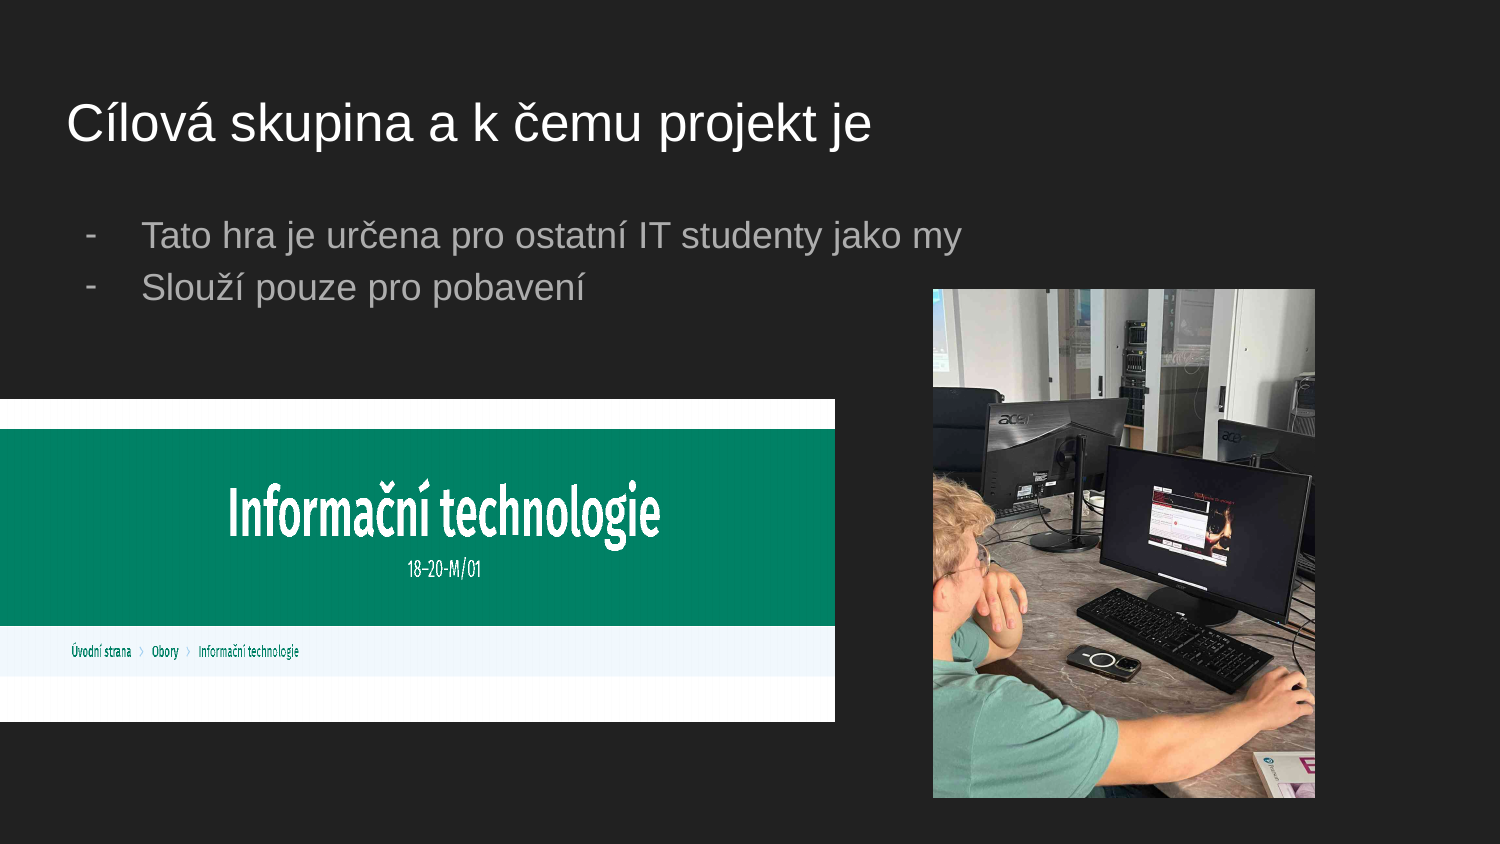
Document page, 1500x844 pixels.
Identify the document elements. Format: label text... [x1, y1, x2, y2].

title Cílová skupina a k čemu projekt je [51, 72, 1449, 167]
picture [933, 289, 1315, 798]
list Tato hra je určena pro ostatní IT studenty jako my Slouží pouze pro pobavení [51, 189, 1449, 750]
picture [0, 398, 835, 722]
